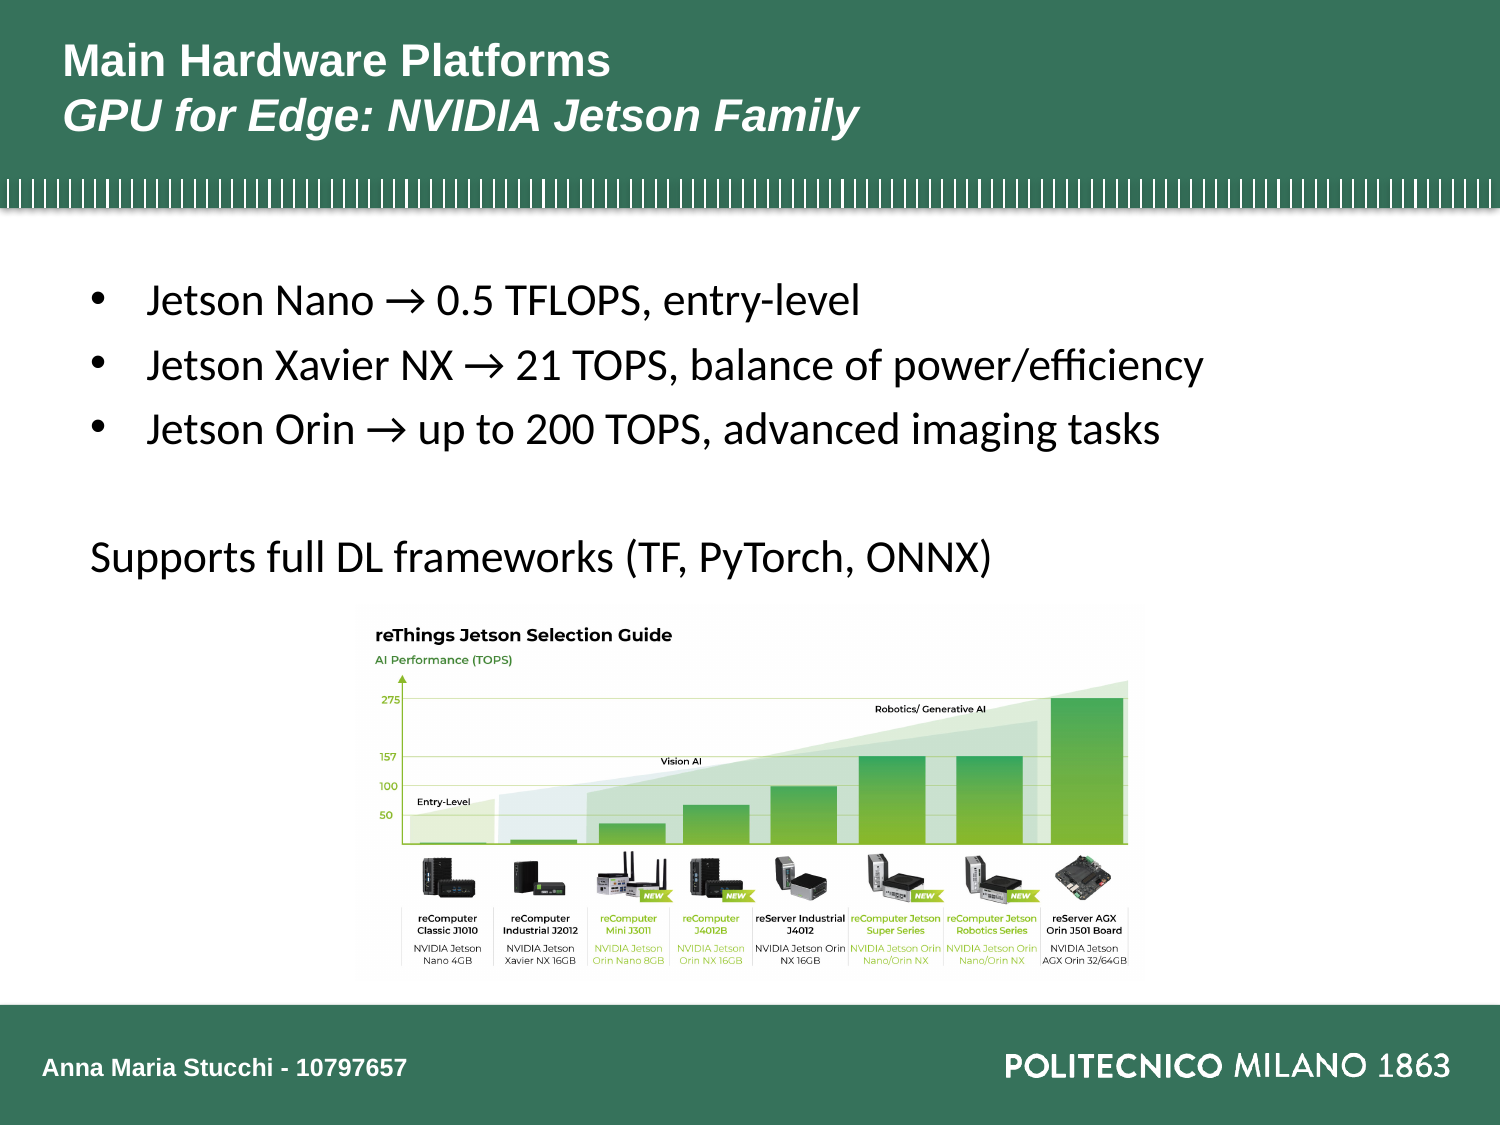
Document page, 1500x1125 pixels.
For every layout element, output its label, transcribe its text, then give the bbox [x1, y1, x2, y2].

picture [354, 604, 1145, 981]
list Jetson Nano → 0.5 TFLOPS, entry-level Jetson Xavier NX → 21 TOPS, balance of power/efficiency Jetson Orin → up to 200 TOPS, advanced imaging tasks Supports full DL frameworks (TF, PyTorch, ONNX) [75, 262, 1441, 1005]
title Main Hardware Platforms GPU for Edge: NVIDIA Jetson Family [47, 22, 1455, 161]
picture [999, 1041, 1456, 1089]
